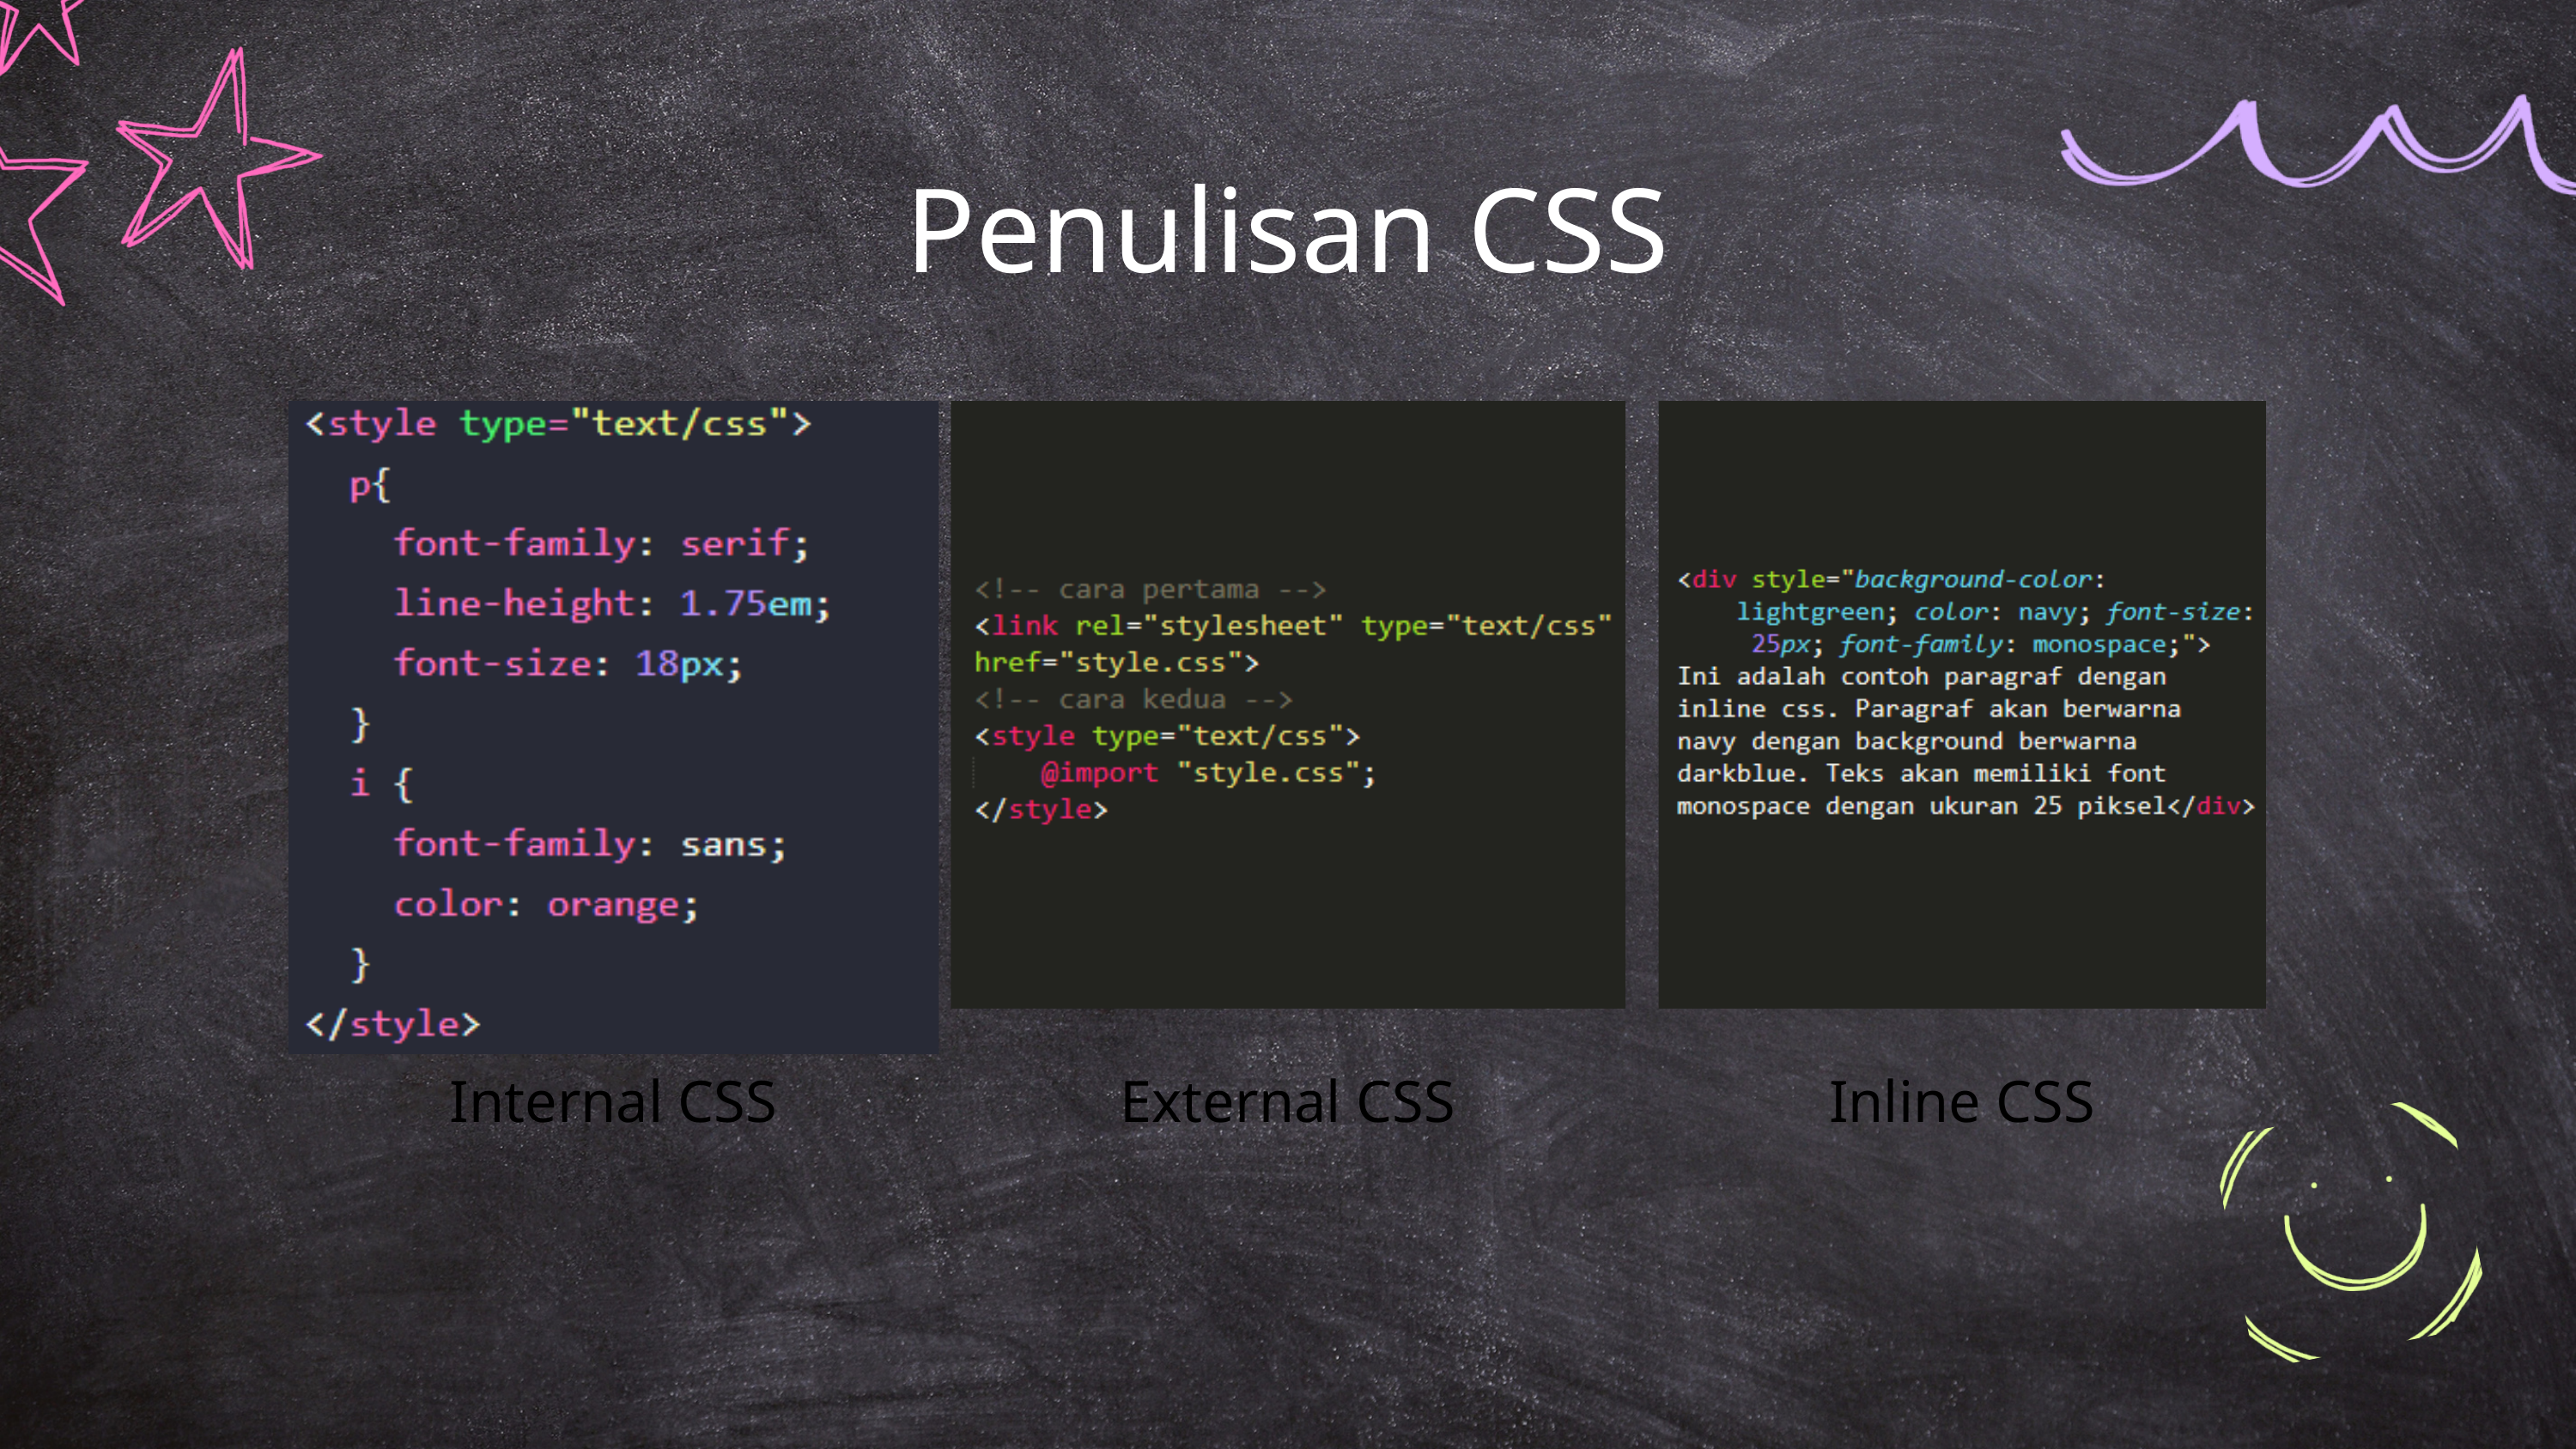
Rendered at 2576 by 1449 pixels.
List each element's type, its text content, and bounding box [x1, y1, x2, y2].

text_box [0, 0, 2576, 1449]
text_box [0, 0, 324, 337]
text_box Penulisan CSS [670, 186, 1905, 296]
text_box [2060, 94, 2576, 197]
text_box Internal CSS [378, 1062, 849, 1135]
text_box [951, 401, 1625, 1009]
text_box External CSS [1053, 1062, 1523, 1135]
text_box [288, 401, 939, 1054]
text_box [2210, 1093, 2493, 1371]
text_box [1658, 401, 2266, 1009]
text_box Inline CSS [1727, 1062, 2198, 1135]
